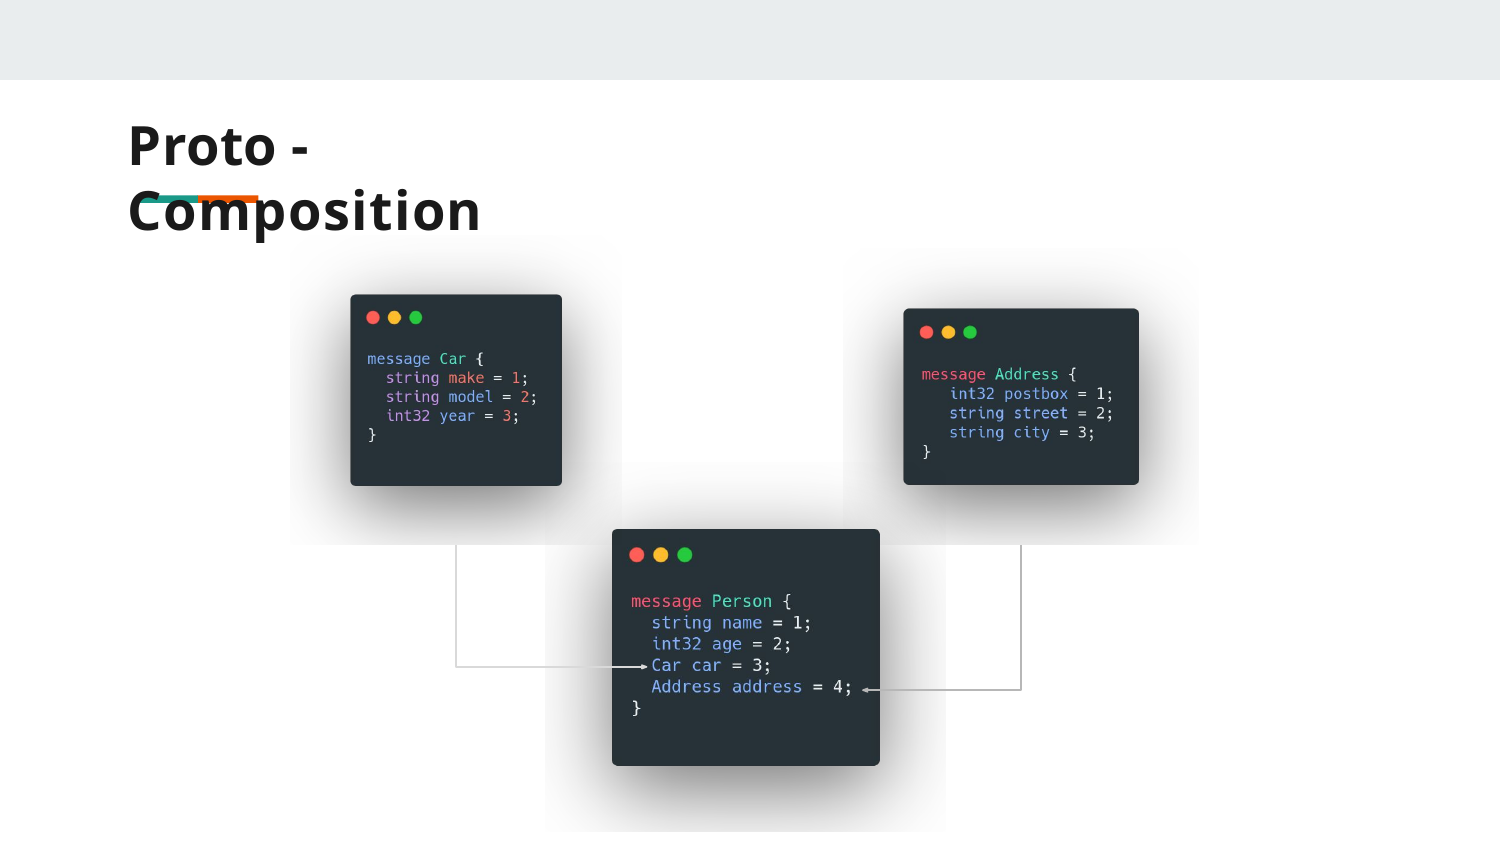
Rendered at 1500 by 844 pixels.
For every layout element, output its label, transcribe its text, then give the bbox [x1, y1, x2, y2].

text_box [290, 235, 1199, 832]
title Proto - Composition [125, 109, 647, 253]
